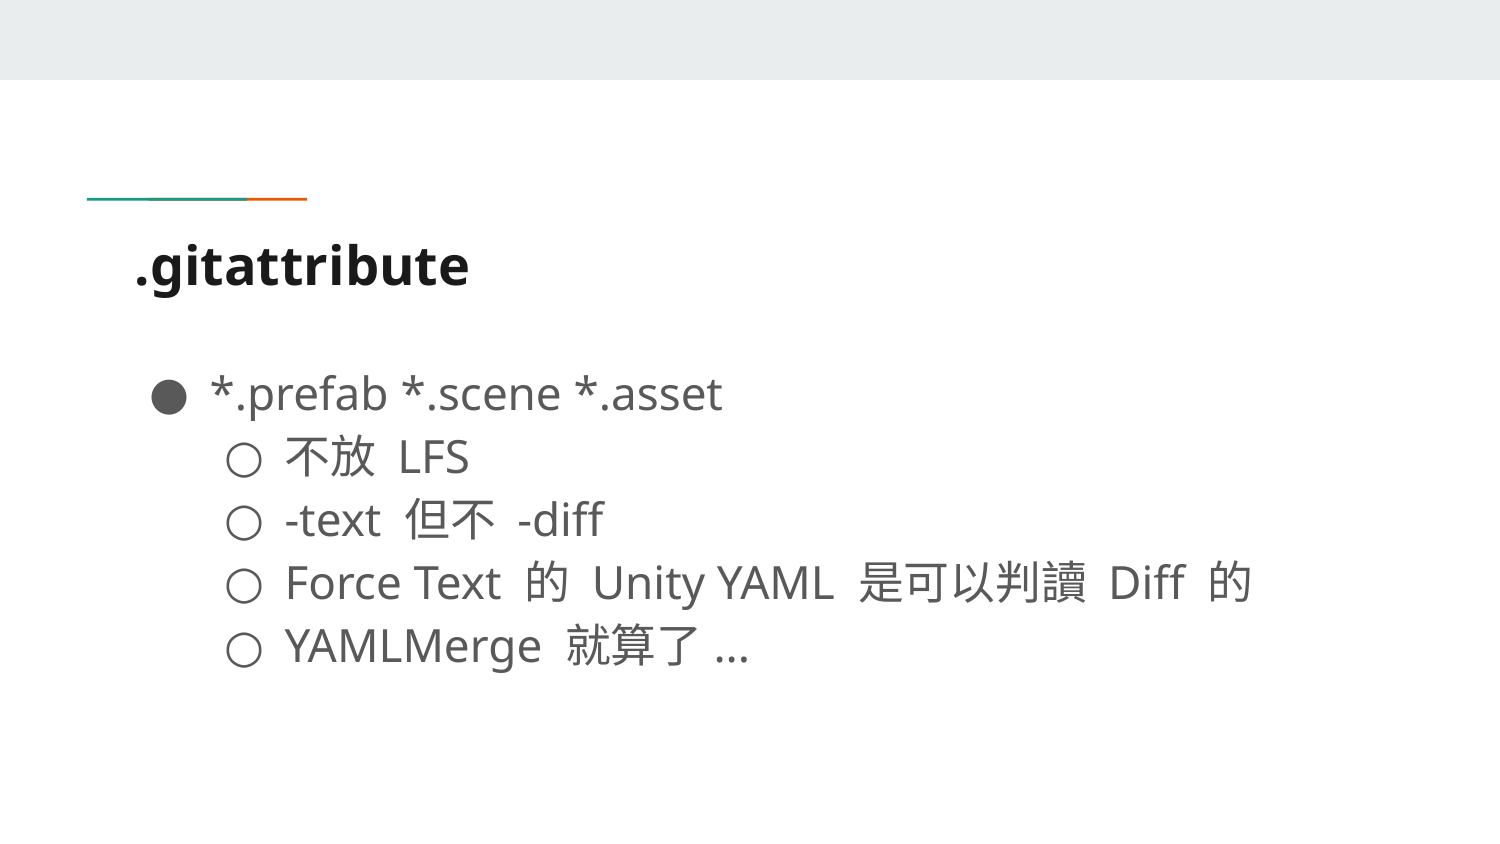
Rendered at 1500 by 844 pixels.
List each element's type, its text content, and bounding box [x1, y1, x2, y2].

list *.prefab *.scene *.asset 不放 LFS -text 但不 -diff Force Text 的 Unity YAML 是可以判讀 Diff 的 YAMLMerge 就算了... [119, 341, 1381, 712]
title .gitattribute [119, 216, 1381, 305]
